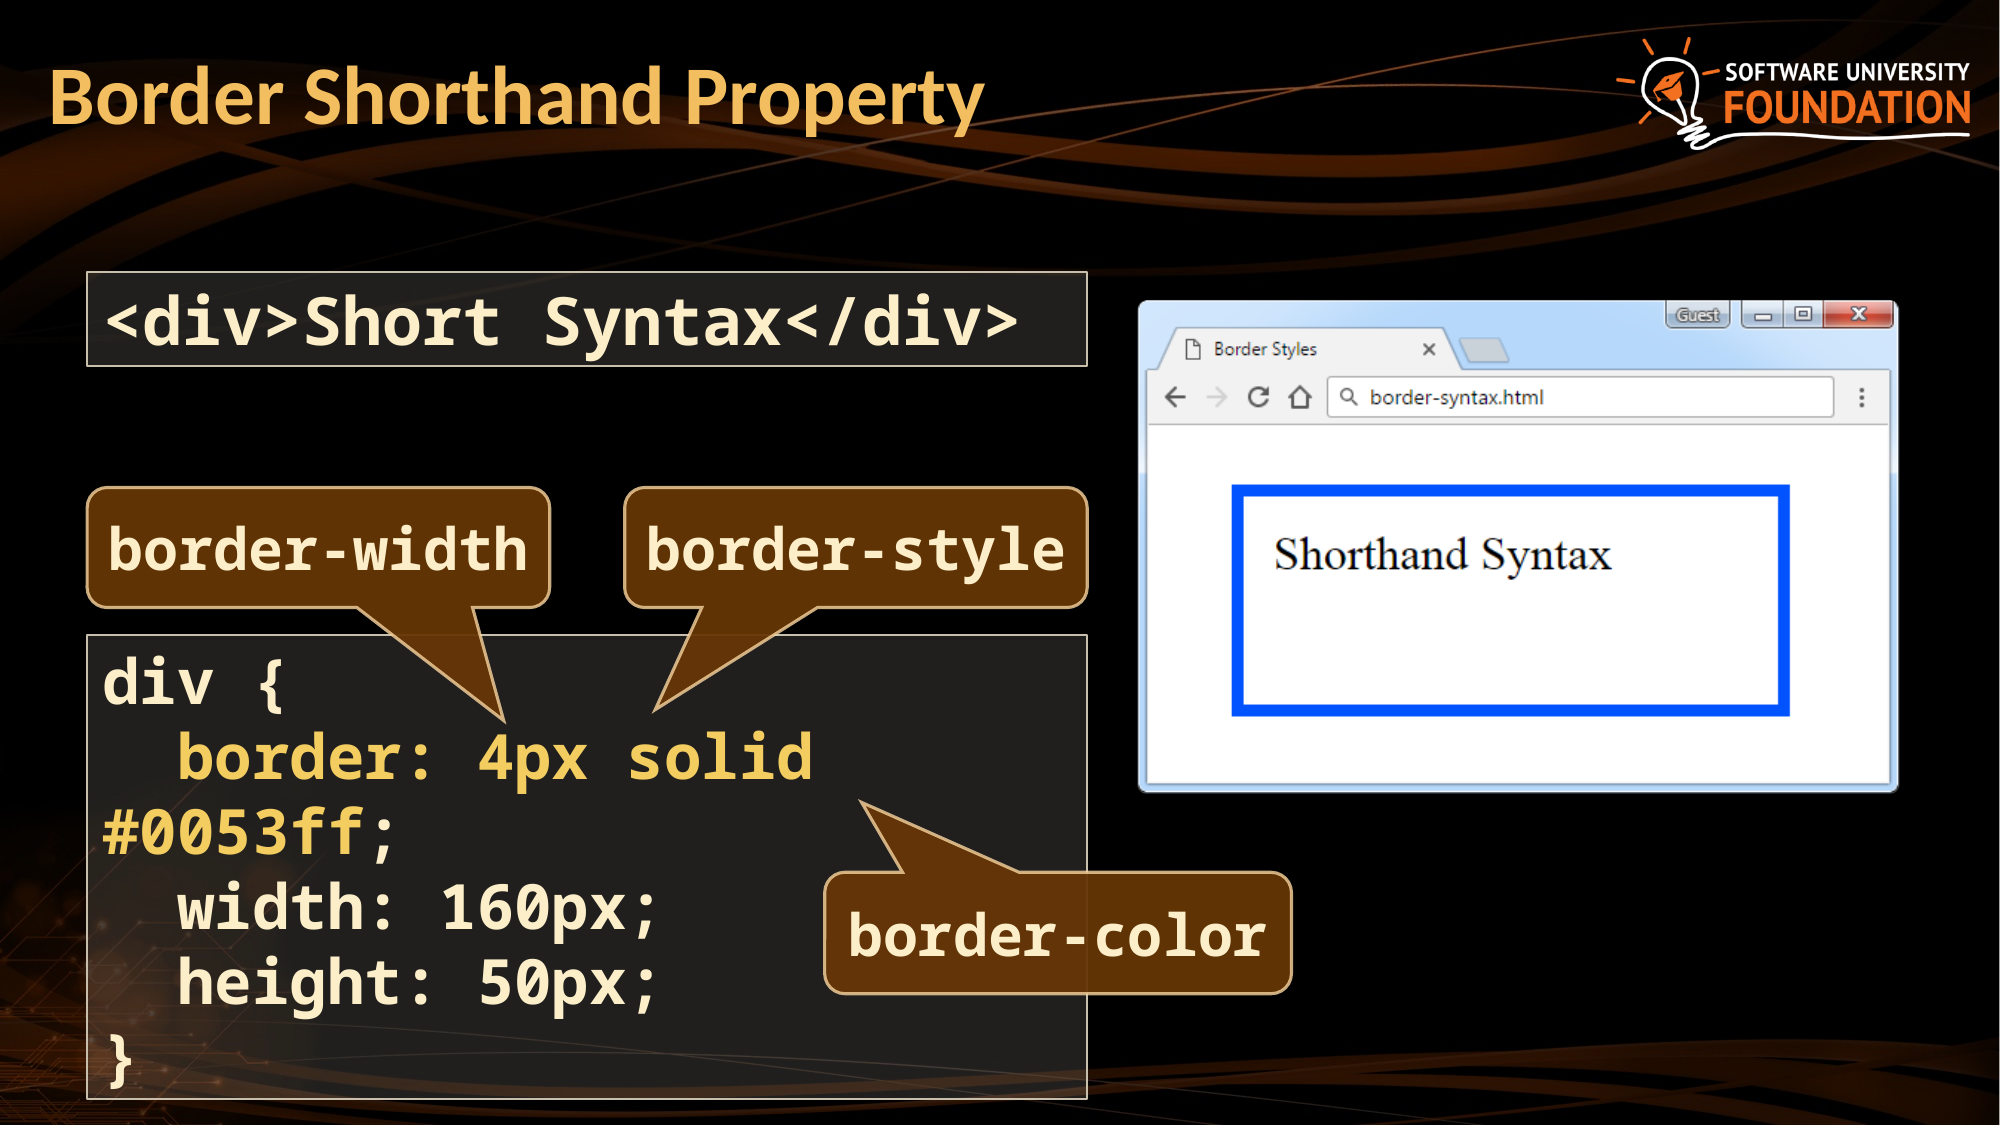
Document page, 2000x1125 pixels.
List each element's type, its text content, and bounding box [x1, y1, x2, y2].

text_box border-width [85, 486, 551, 724]
text_box div { border: 4px solid #0053ff; width: 160px; height: 50px; } [87, 634, 1088, 1099]
title Border Shorthand Property [30, 6, 1602, 189]
text_box <div>Short Syntax</div> [87, 271, 1088, 367]
text_box border-style [623, 486, 1089, 713]
text_box border-color [823, 800, 1293, 995]
picture [0, 0, 2000, 1125]
